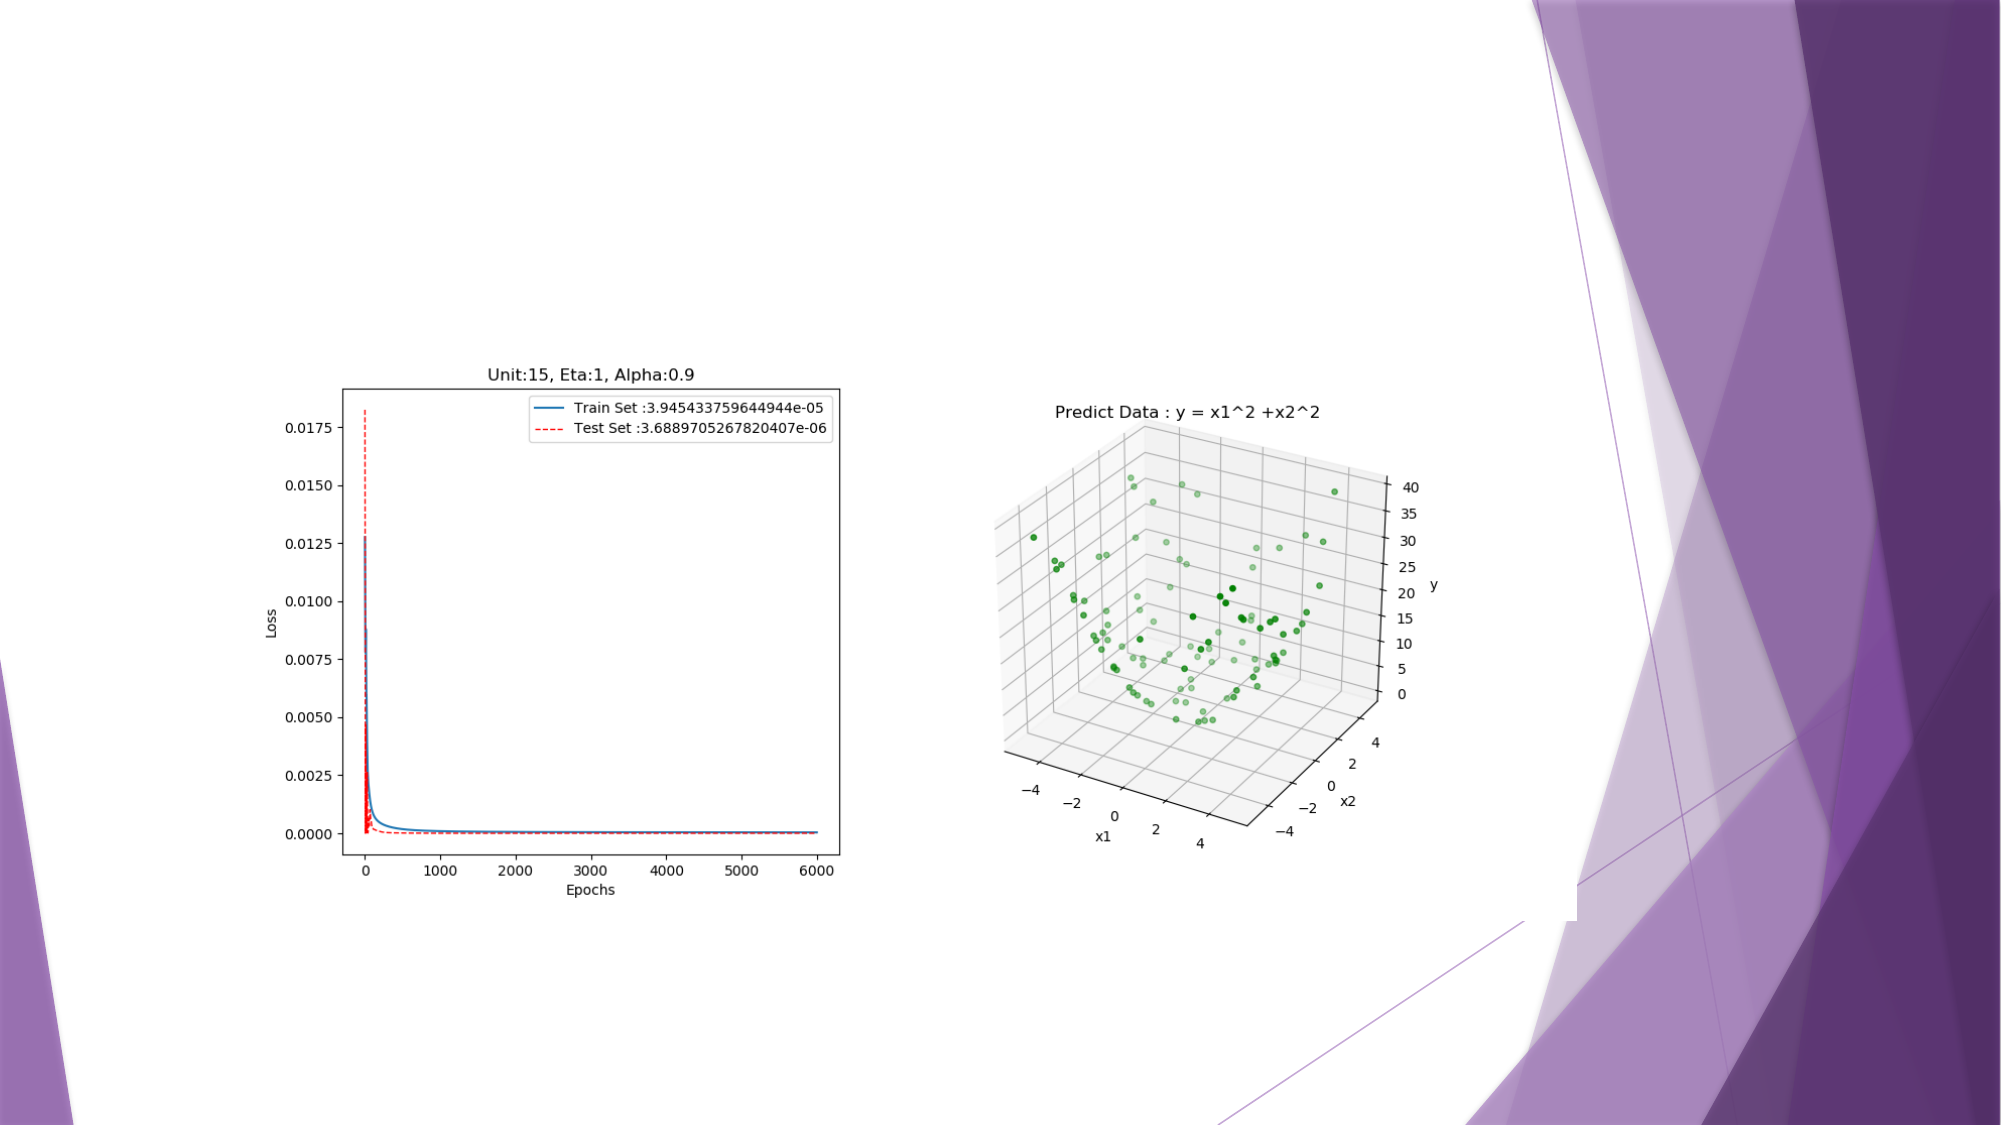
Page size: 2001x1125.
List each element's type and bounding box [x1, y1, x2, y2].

list [166, 316, 1578, 922]
